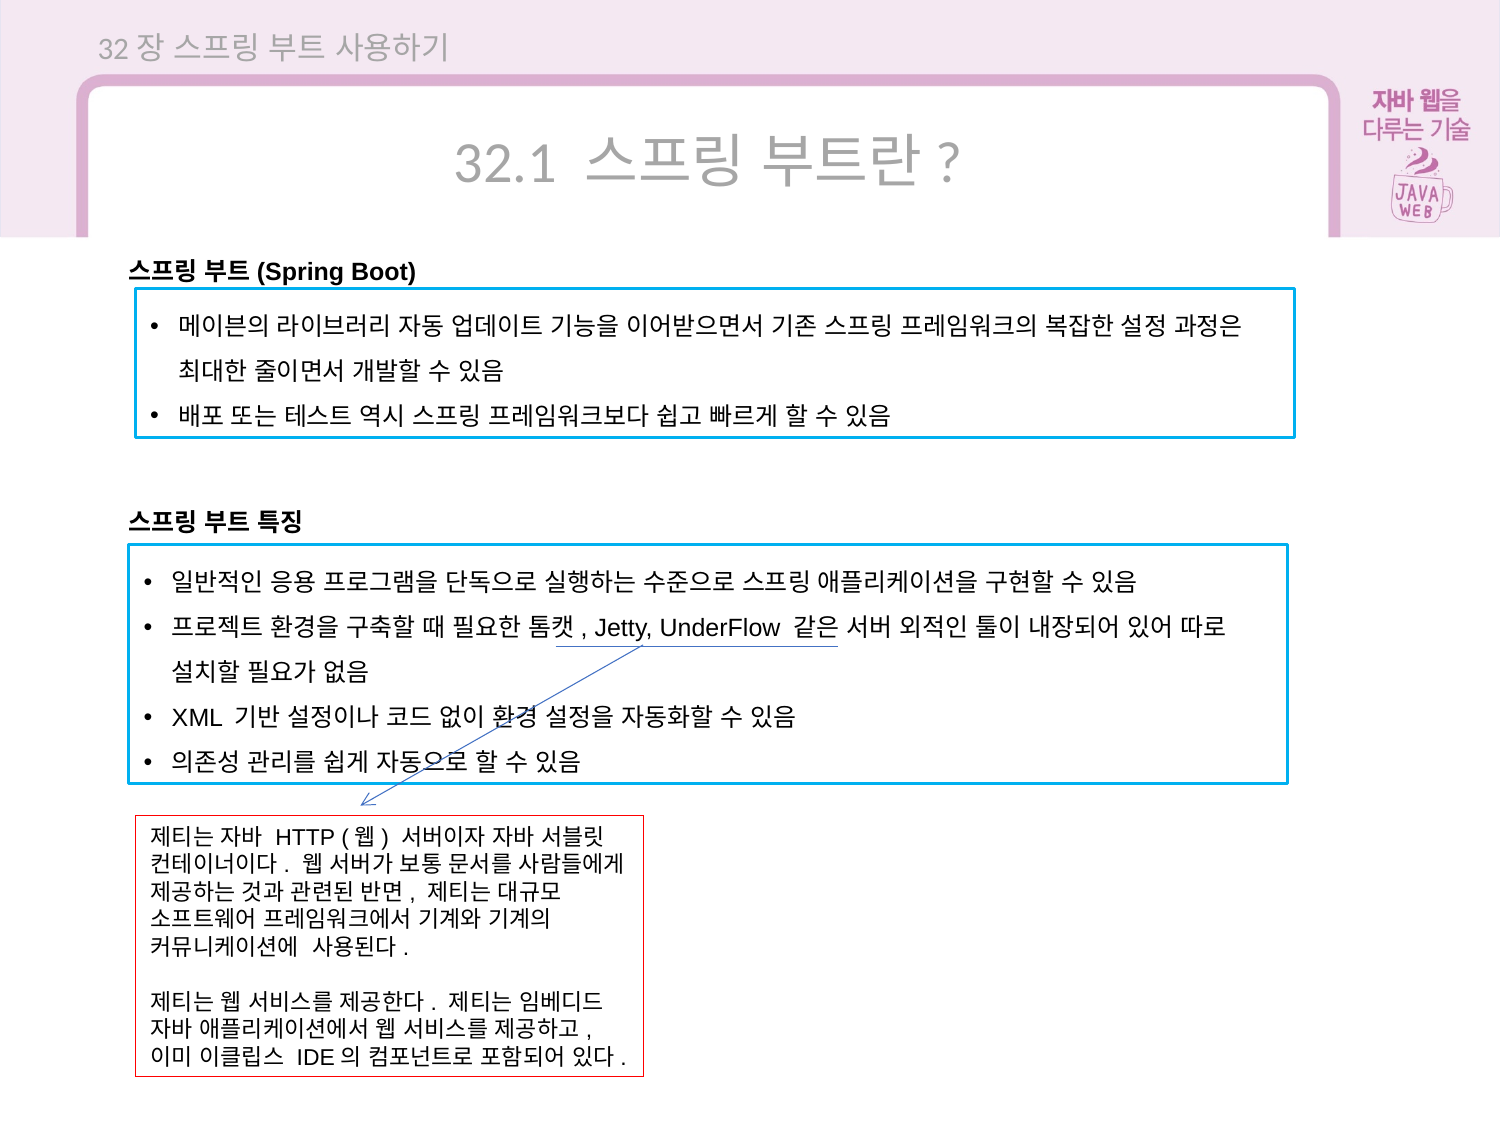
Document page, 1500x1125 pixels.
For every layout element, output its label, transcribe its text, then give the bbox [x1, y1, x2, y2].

text_box 일반적인 응용 프로그램을 단독으로 실행하는 수준으로 스프링 애플리케이션을 구현할 수 있음 프로젝트 환경을 구축할 때 필요한 톰캣, Jetty, UnderFlow 같은 서버 외적인 툴이 내장되어 있어 따로 설치할 필요가 없음 XML 기반 설정이나 코드 없이 환경 설정을 자동화할 수 있음 의존성 관리를 쉽게 자동으로 할 수 있음 [128, 544, 1288, 784]
text_box 메이븐의 라이브러리 자동 업데이트 기능을 이어받으면서 기존 스프링 프레임워크의 복잡한 설정 과정은 최대한 줄이면서 개발할 수 있음 배포 또는 테스트 역시 스프링 프레임워크보다 쉽고 빠르게 할 수 있음 [135, 288, 1295, 438]
text_box 32.1 스프링 부트란? [96, 117, 1321, 202]
text_box 제티는 자바 HTTP (웹) 서버이자 자바 서블릿 컨테이너이다. 웹 서버가 보통 문서를 사람들에게 제공하는 것과 관련된 반면, 제티는 대규모 소프트웨어 프레임워크에서 기계와 기계의 커뮤니케이션에 사용된다. 제티는 웹 서비스를 제공한다. 제티는 임베디드 자바 애플리케이션에서 웹 서비스를 제공하고, 이미 이클립스 IDE의 컴포넌트로 포함되어 있다. [135, 815, 644, 1077]
picture [0, 0, 1500, 1125]
text_box 스프링 부트 특징 [114, 498, 608, 544]
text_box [360, 644, 644, 806]
text_box 스프링 부트(Spring Boot) [114, 247, 608, 293]
text_box [0, 0, 1406, 42]
text_box 32장 스프링 부트 사용하기 [82, 42, 1133, 74]
